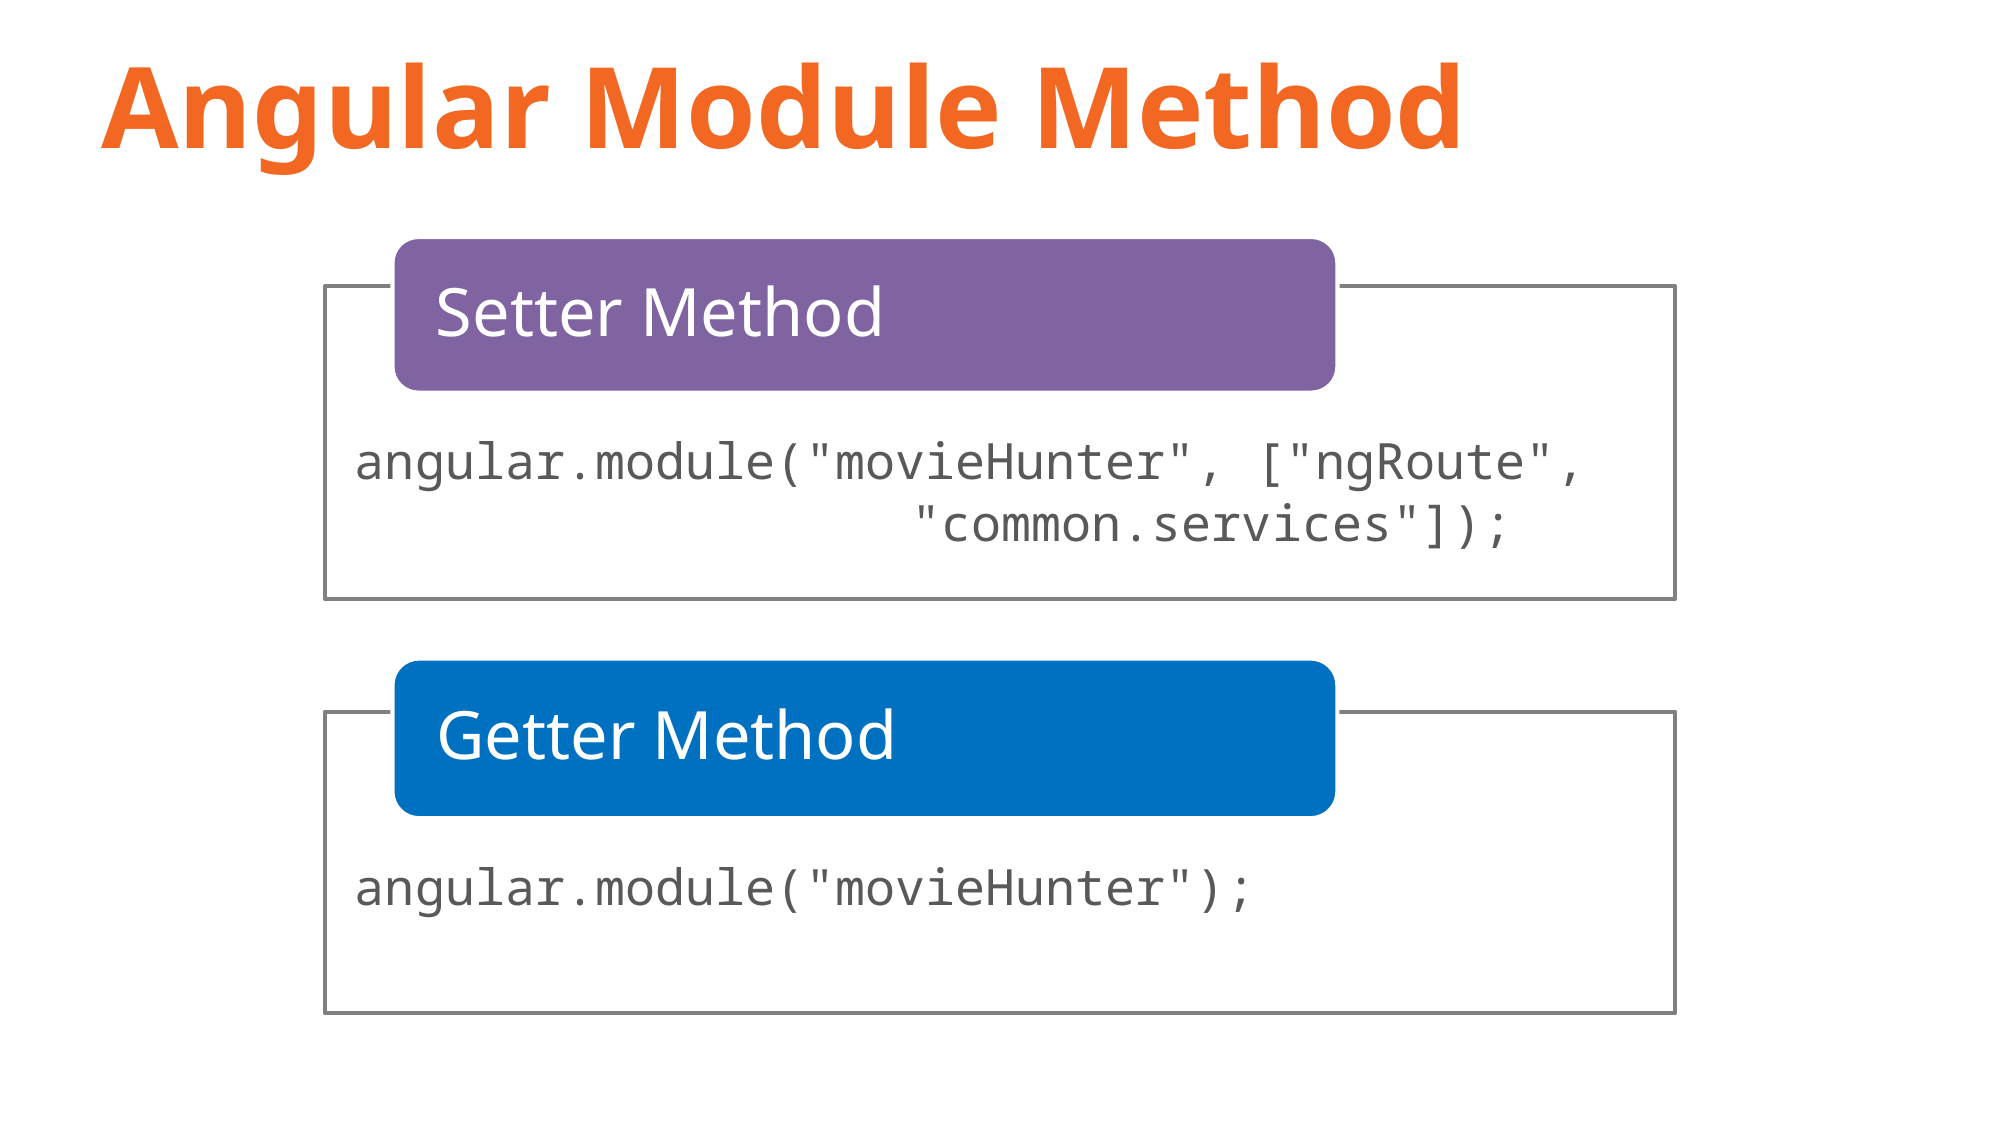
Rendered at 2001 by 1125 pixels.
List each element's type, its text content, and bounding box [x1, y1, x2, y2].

title Angular Module Method [101, 30, 1903, 199]
text_box Setter Method [390, 234, 1340, 395]
text_box angular.module("movieHunter", ["ngRoute", "common.services"]); [323, 284, 1677, 601]
text_box Getter Method [390, 656, 1340, 821]
text_box angular.module("movieHunter"); [323, 710, 1677, 1015]
